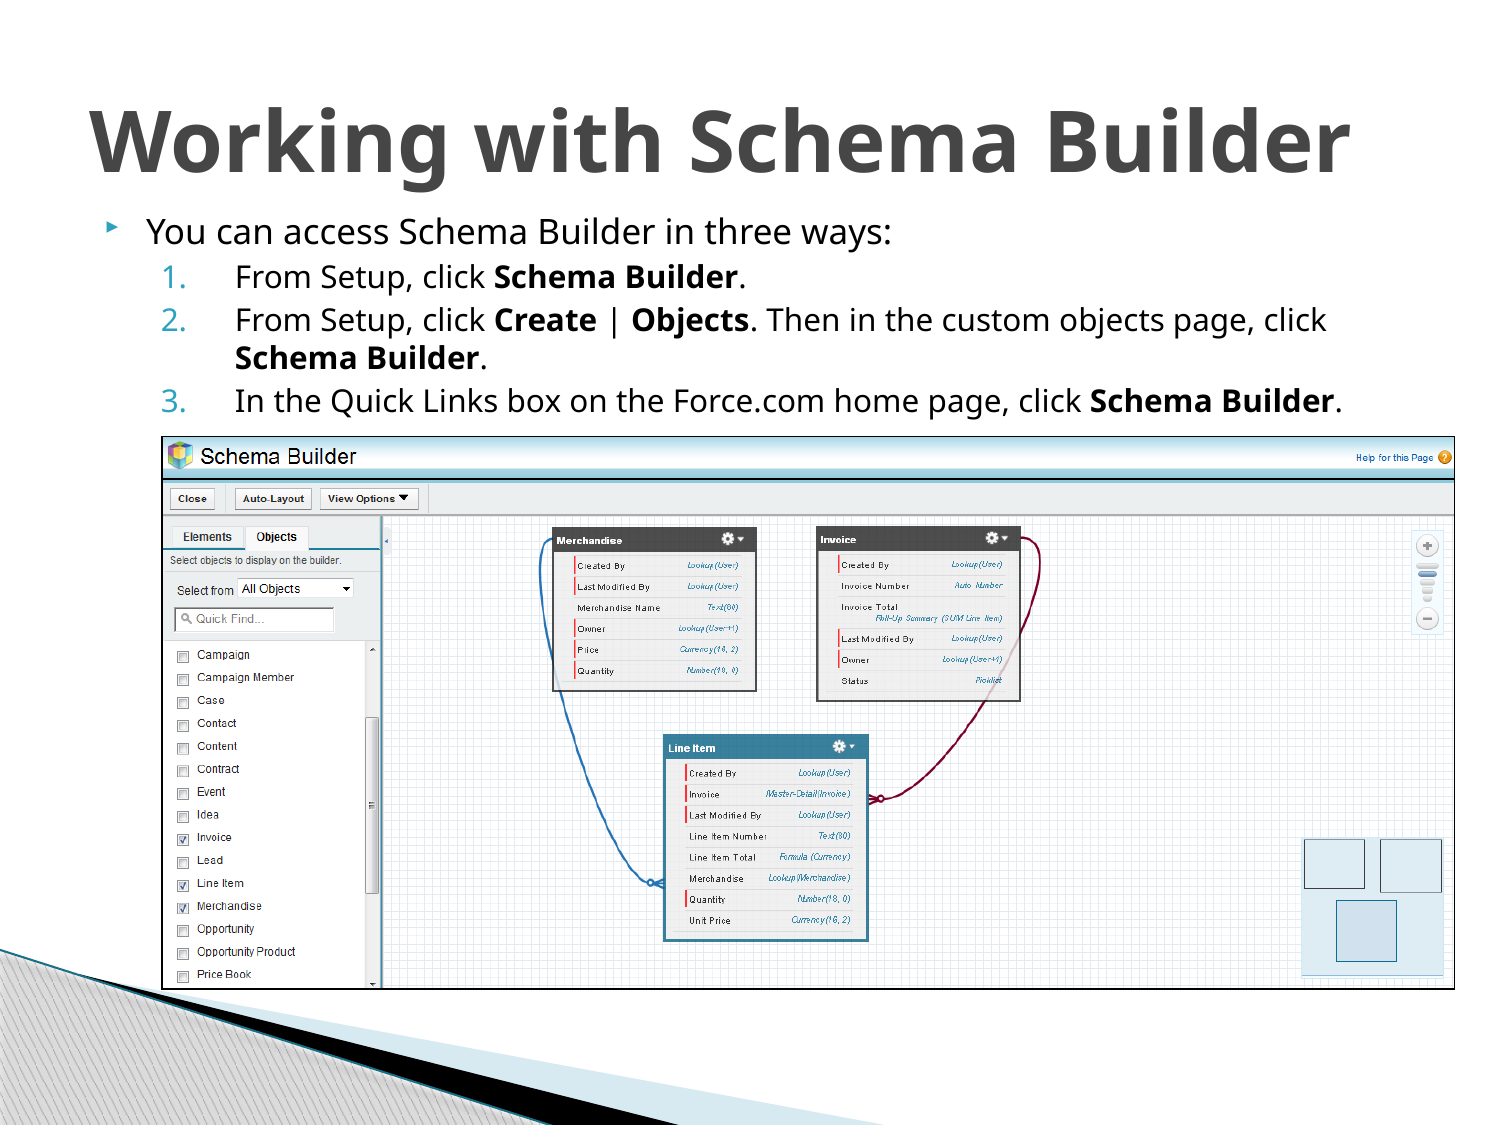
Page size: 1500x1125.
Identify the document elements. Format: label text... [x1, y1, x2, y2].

picture [162, 437, 1454, 989]
list You can access Schema Builder in three ways: From Setup, click Schema Builder. From Setup, click Create | Objects. Then in the custom objects page, click Schema Builder. In the Quick Links box on the Force.com home page, click Schema Builder. [71, 201, 1420, 429]
title Working with Schema Builder [75, 45, 1425, 233]
